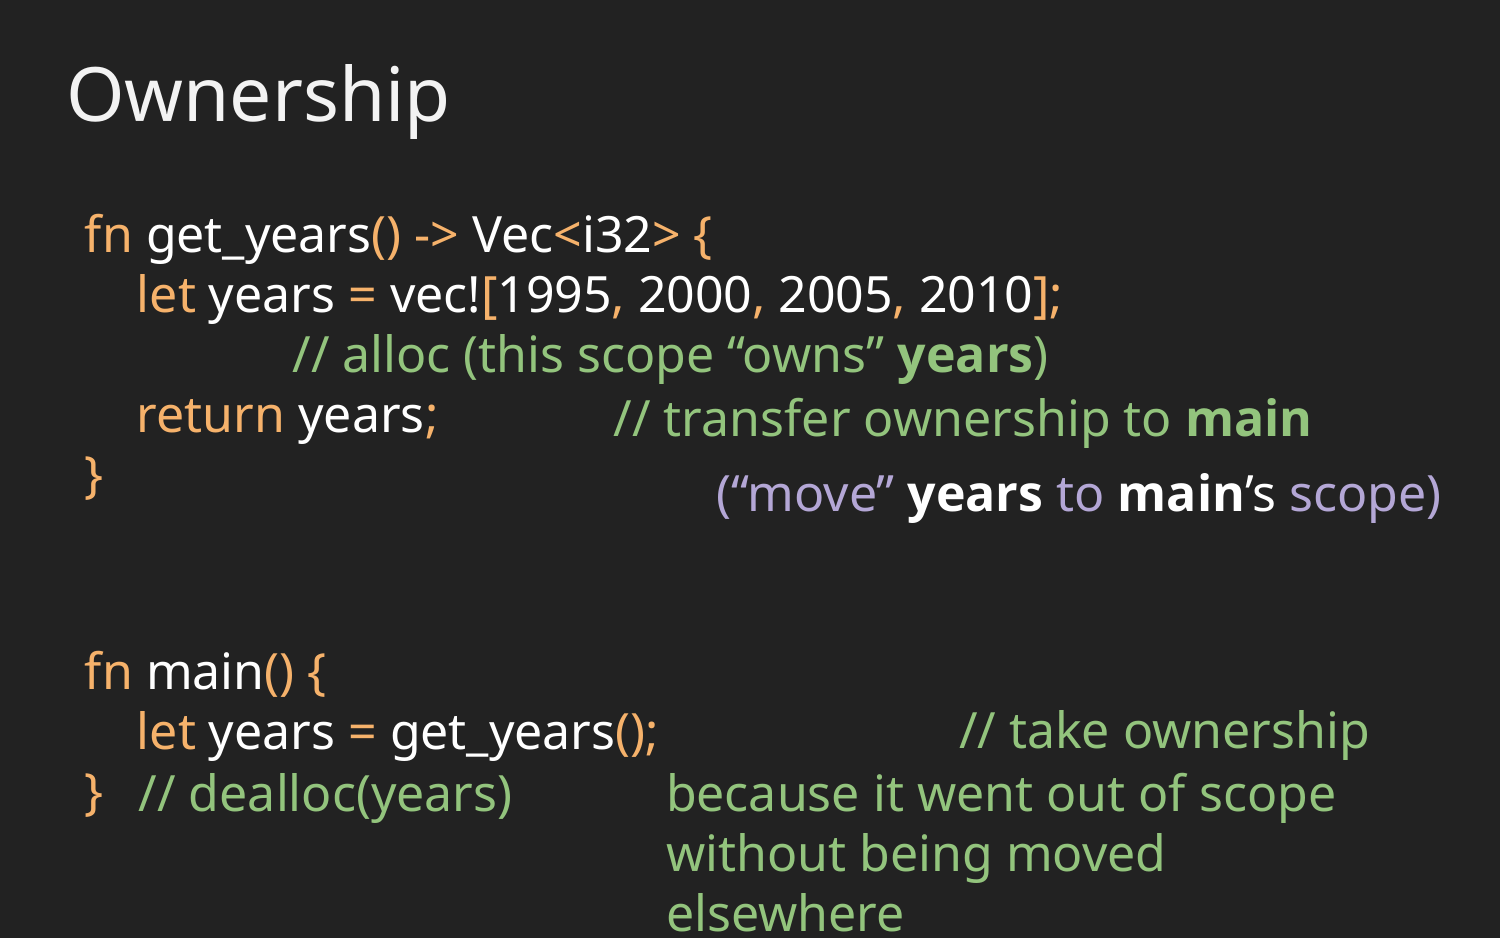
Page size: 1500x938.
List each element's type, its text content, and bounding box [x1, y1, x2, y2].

text_box because it went out of scope without being moved elsewhere [651, 745, 1363, 938]
text_box (“move” years to main’s scope) [701, 445, 1500, 536]
text_box fn get_years() -> Vec<i32> { let years = vec![1995, 2000, 2005, 2010]; // alloc (this scope “owns” years) return years; } [69, 187, 1494, 518]
text_box // dealloc(years) [123, 745, 651, 836]
text_box Ownership [51, 31, 1372, 166]
text_box // take ownership [944, 683, 1500, 774]
text_box fn main() { let years = get_years(); } [69, 624, 1494, 835]
text_box // transfer ownership to main [598, 370, 1500, 461]
